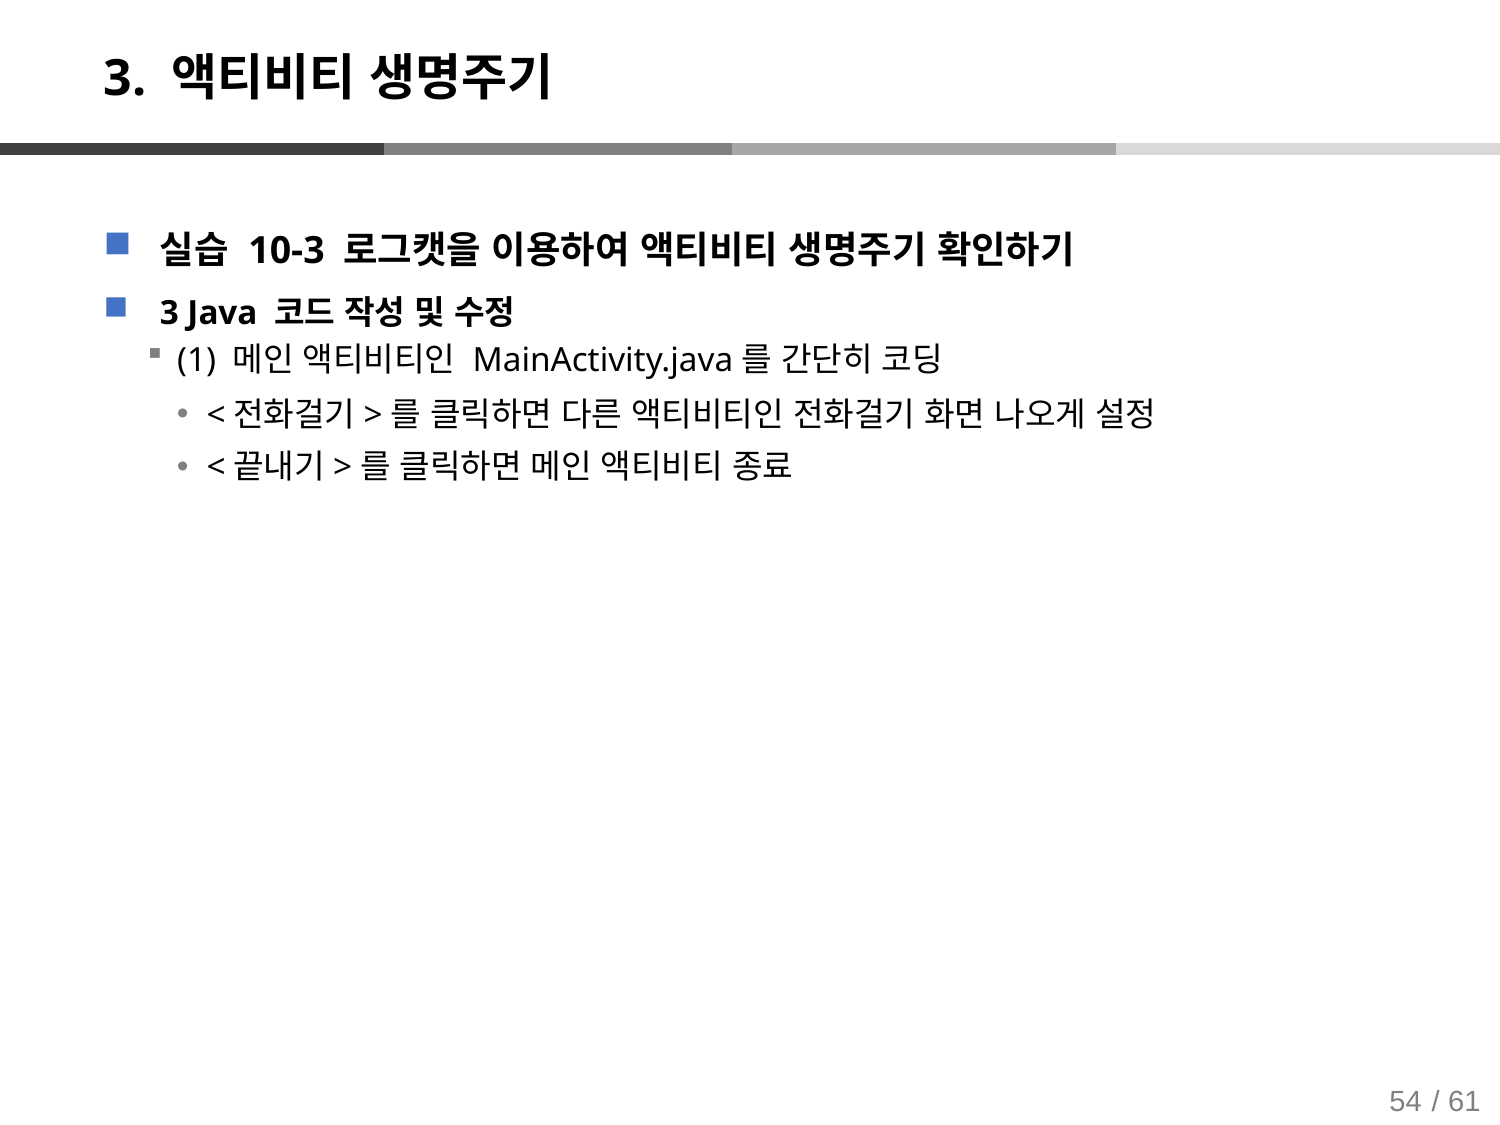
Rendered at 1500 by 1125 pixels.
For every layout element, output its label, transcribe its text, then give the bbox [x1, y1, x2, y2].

title 3. 액티비티 생명주기 [88, 30, 1211, 121]
list 실습 10-3 로그캣을 이용하여 액티비티 생명주기 확인하기 3 Java 코드 작성 및 수정 (1) 메인 액티비티인 MainActivity.java를 간단히 코딩 <전화걸기>를 클릭하면 다른 액티비티인 전화걸기 화면 나오게 설정 <끝내기>를 클릭하면 메인 액티비티 종료 [88, 196, 1436, 1083]
